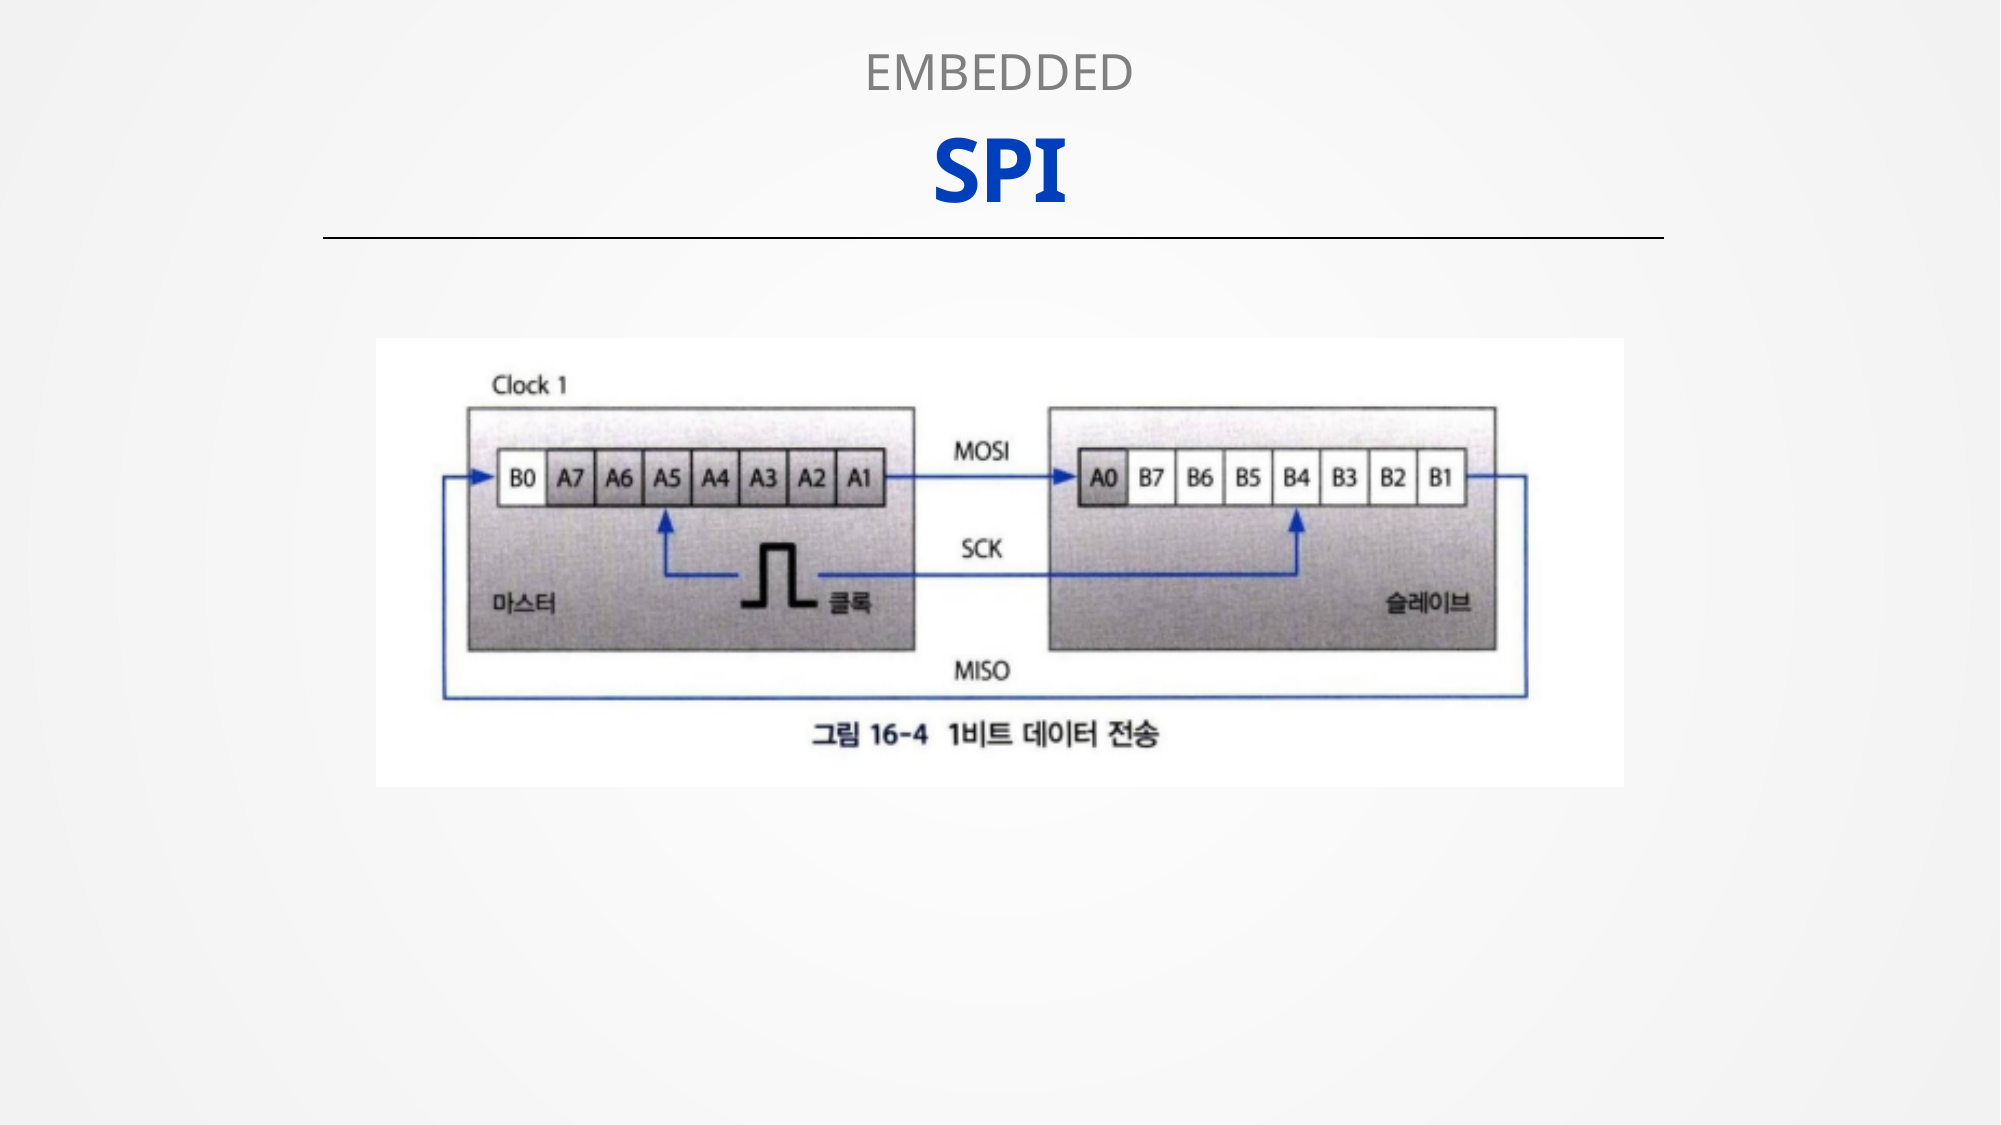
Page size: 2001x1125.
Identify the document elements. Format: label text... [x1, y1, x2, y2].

picture [376, 338, 1624, 787]
text_box EMBEDDED [0, 32, 2000, 108]
text_box SPI [0, 108, 2000, 229]
